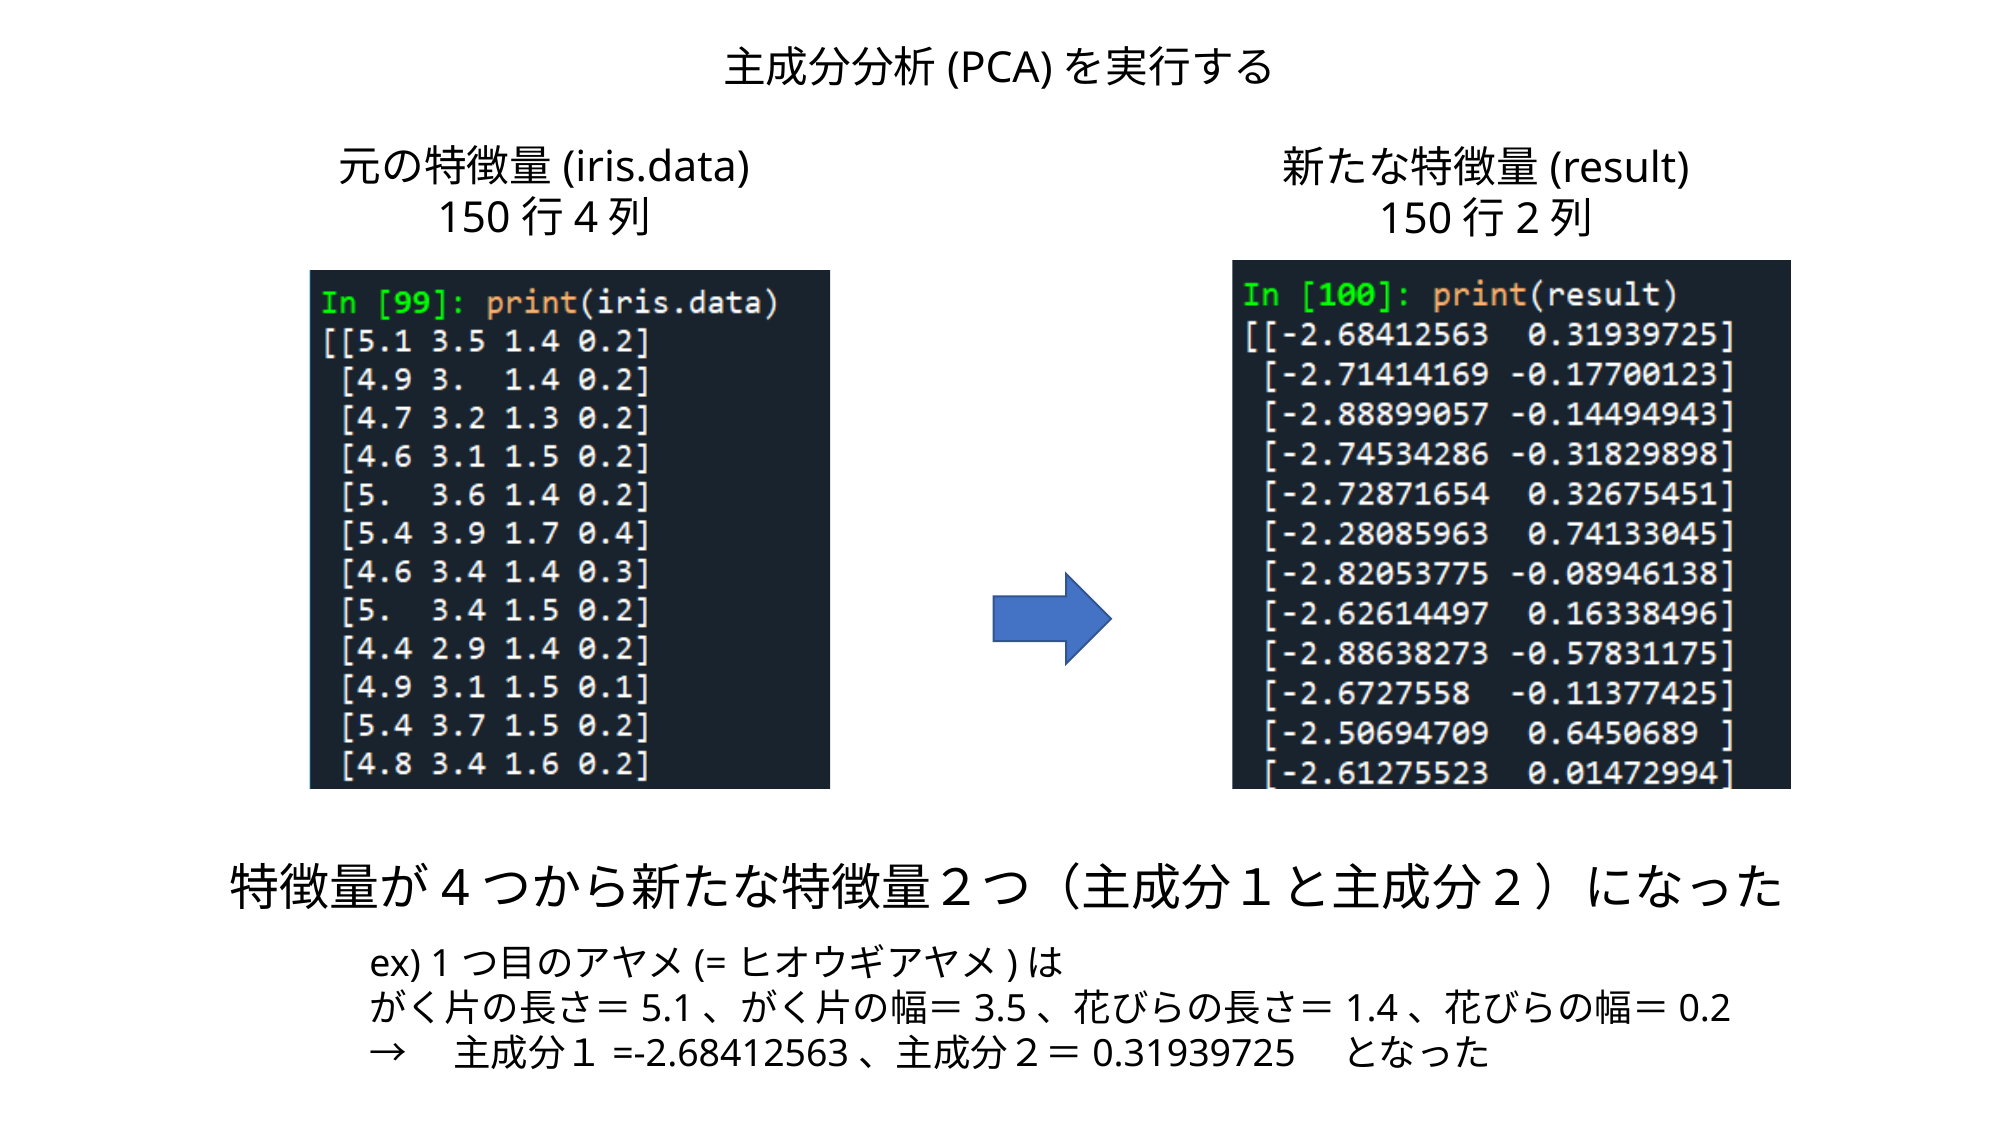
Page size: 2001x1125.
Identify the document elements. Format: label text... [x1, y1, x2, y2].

picture [1232, 259, 1791, 789]
text_box 特徴量が4つから新たな特徴量２つ（主成分１と主成分2）になった [225, 850, 1789, 920]
text_box 元の特徴量(iris.data) 150行4列 [334, 134, 754, 246]
text_box 新たな特徴量(result) 150行2列 [1278, 135, 1694, 247]
text_box ex) 1つ目のアヤメ(=ヒオウギアヤメ)は がく片の長さ＝5.1、がく片の幅＝3.5、花びらの長さ＝1.4、花びらの幅＝0.2 → 主成分１=-2.68412563、主成分２＝0.31939725 となった [365, 934, 1783, 1078]
text_box [992, 571, 1113, 667]
picture [309, 270, 831, 789]
text_box 主成分分析(PCA)を実行する [718, 35, 1281, 95]
